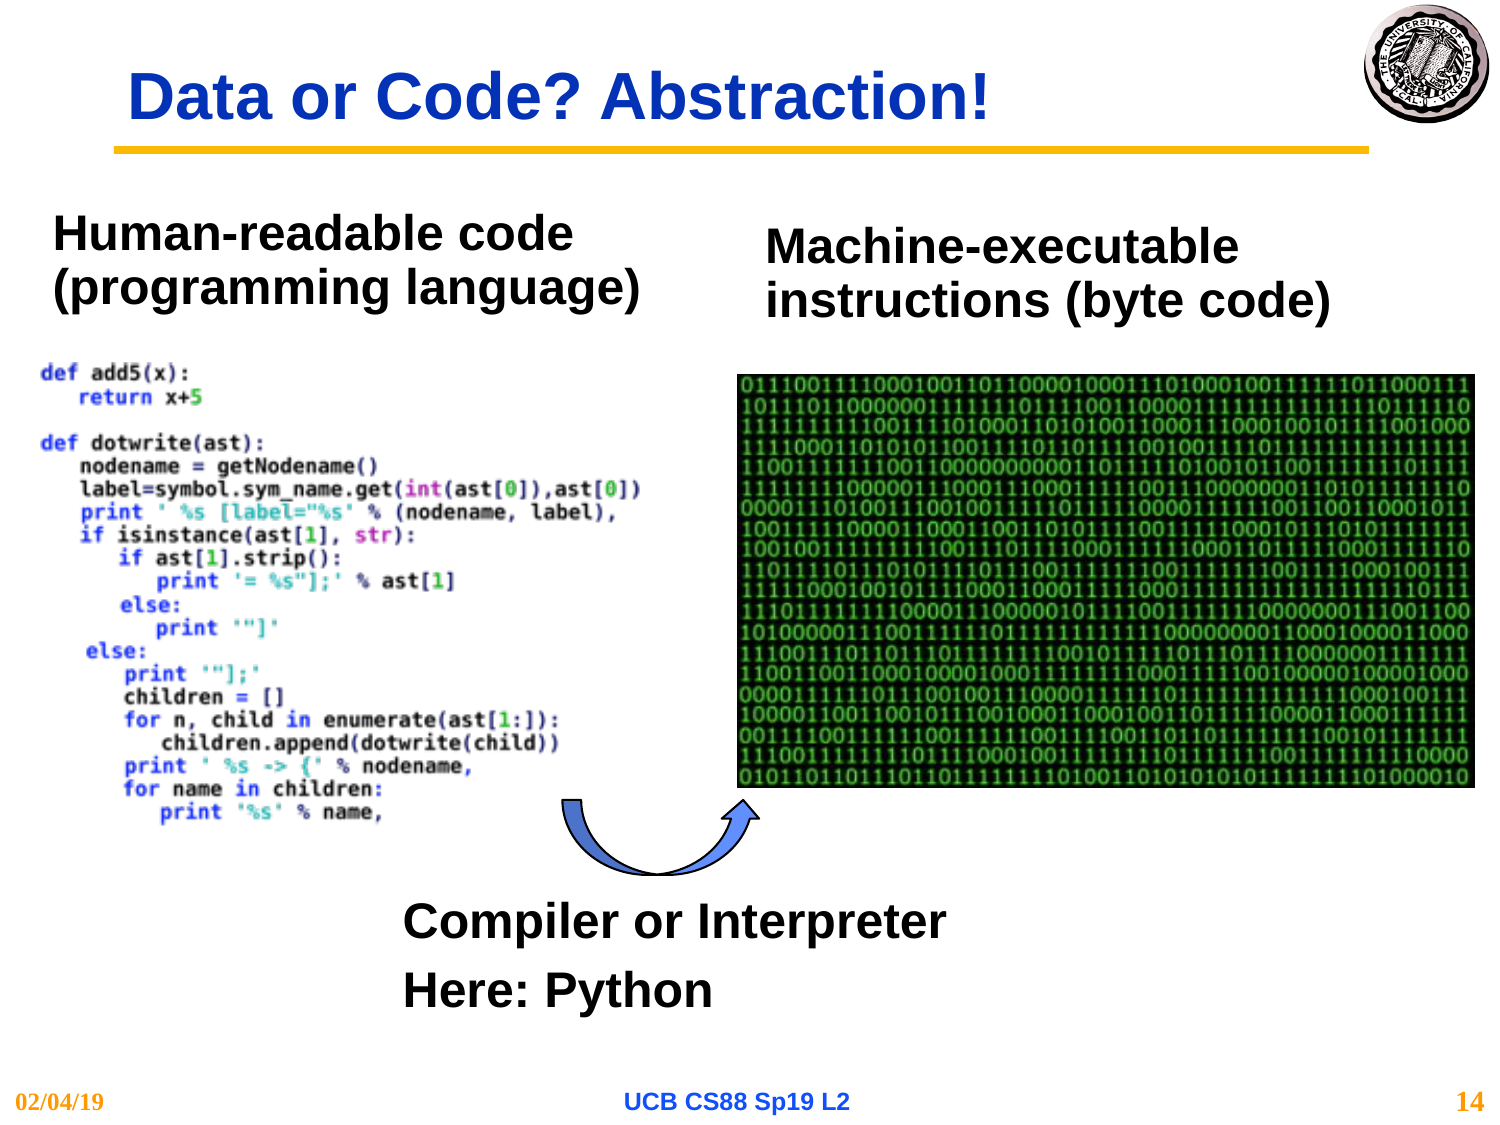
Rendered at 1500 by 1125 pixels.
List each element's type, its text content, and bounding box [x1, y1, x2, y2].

title Data or Code? Abstraction! [112, 37, 1375, 159]
list Compiler or Interpreter Here: Python [387, 887, 975, 963]
picture [1350, 0, 1500, 127]
slide_number 14 [1412, 1074, 1500, 1125]
text_box 02/04/19 [0, 1074, 250, 1125]
picture [737, 374, 1475, 788]
footer UCB CS88 Sp19 L2 [499, 1074, 976, 1125]
picture [37, 362, 663, 830]
text_box Machine-executable instructions (byte code) [749, 212, 1438, 288]
text_box Human-readable code (programming language) [37, 199, 725, 275]
text_box [574, 799, 760, 875]
